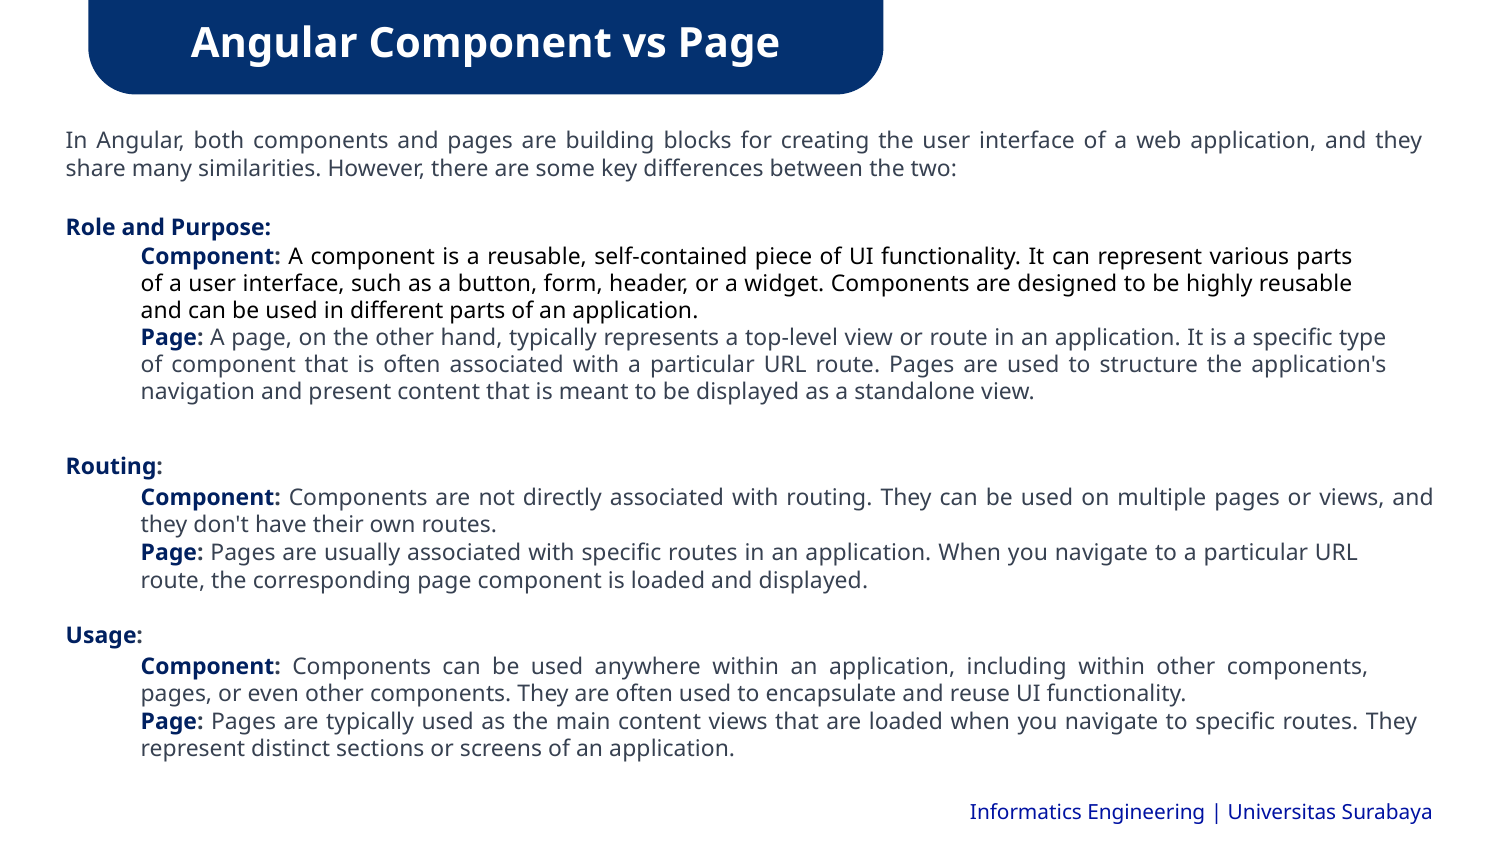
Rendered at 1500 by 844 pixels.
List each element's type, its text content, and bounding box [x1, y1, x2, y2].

text_box Angular Component vs Page [88, 0, 884, 95]
text_box In Angular, both components and pages are building blocks for creating the user interface of a web application, and they share many similarities. However, there are some key differences between the two: Role and Purpose: Component: A component is a reusable, self-contained piece of UI functionality. It can represent various parts of a user interface, such as a button, form, header, or a widget. Components are designed to be highly reusable and can be used in different parts of an application. Page: A page, on the other hand, typically represents a top-level view or route in an application. It is a specific type of component that is often associated with a particular URL route. Pages are used to structure the application's navigation and present content that is meant to be displayed as a standalone view. Routing: Component: Components are not directly associated with routing. They can be used on multiple pages or views, and they don't have their own routes. Page: Pages are usually associated with specific routes in an application. When you navigate to a particular URL route, the corresponding page component is loaded and displayed. Usage: Component: Components can be used anywhere within an application, including within other components, pages, or even other components. They are often used to encapsulate and reuse UI functionality. Page: Pages are typically used as the main content views that are loaded when you navigate to specific routes. They represent distinct sections or screens of an application. [63, 123, 1437, 762]
text_box Informatics Engineering | Universitas Surabaya [953, 791, 1448, 828]
